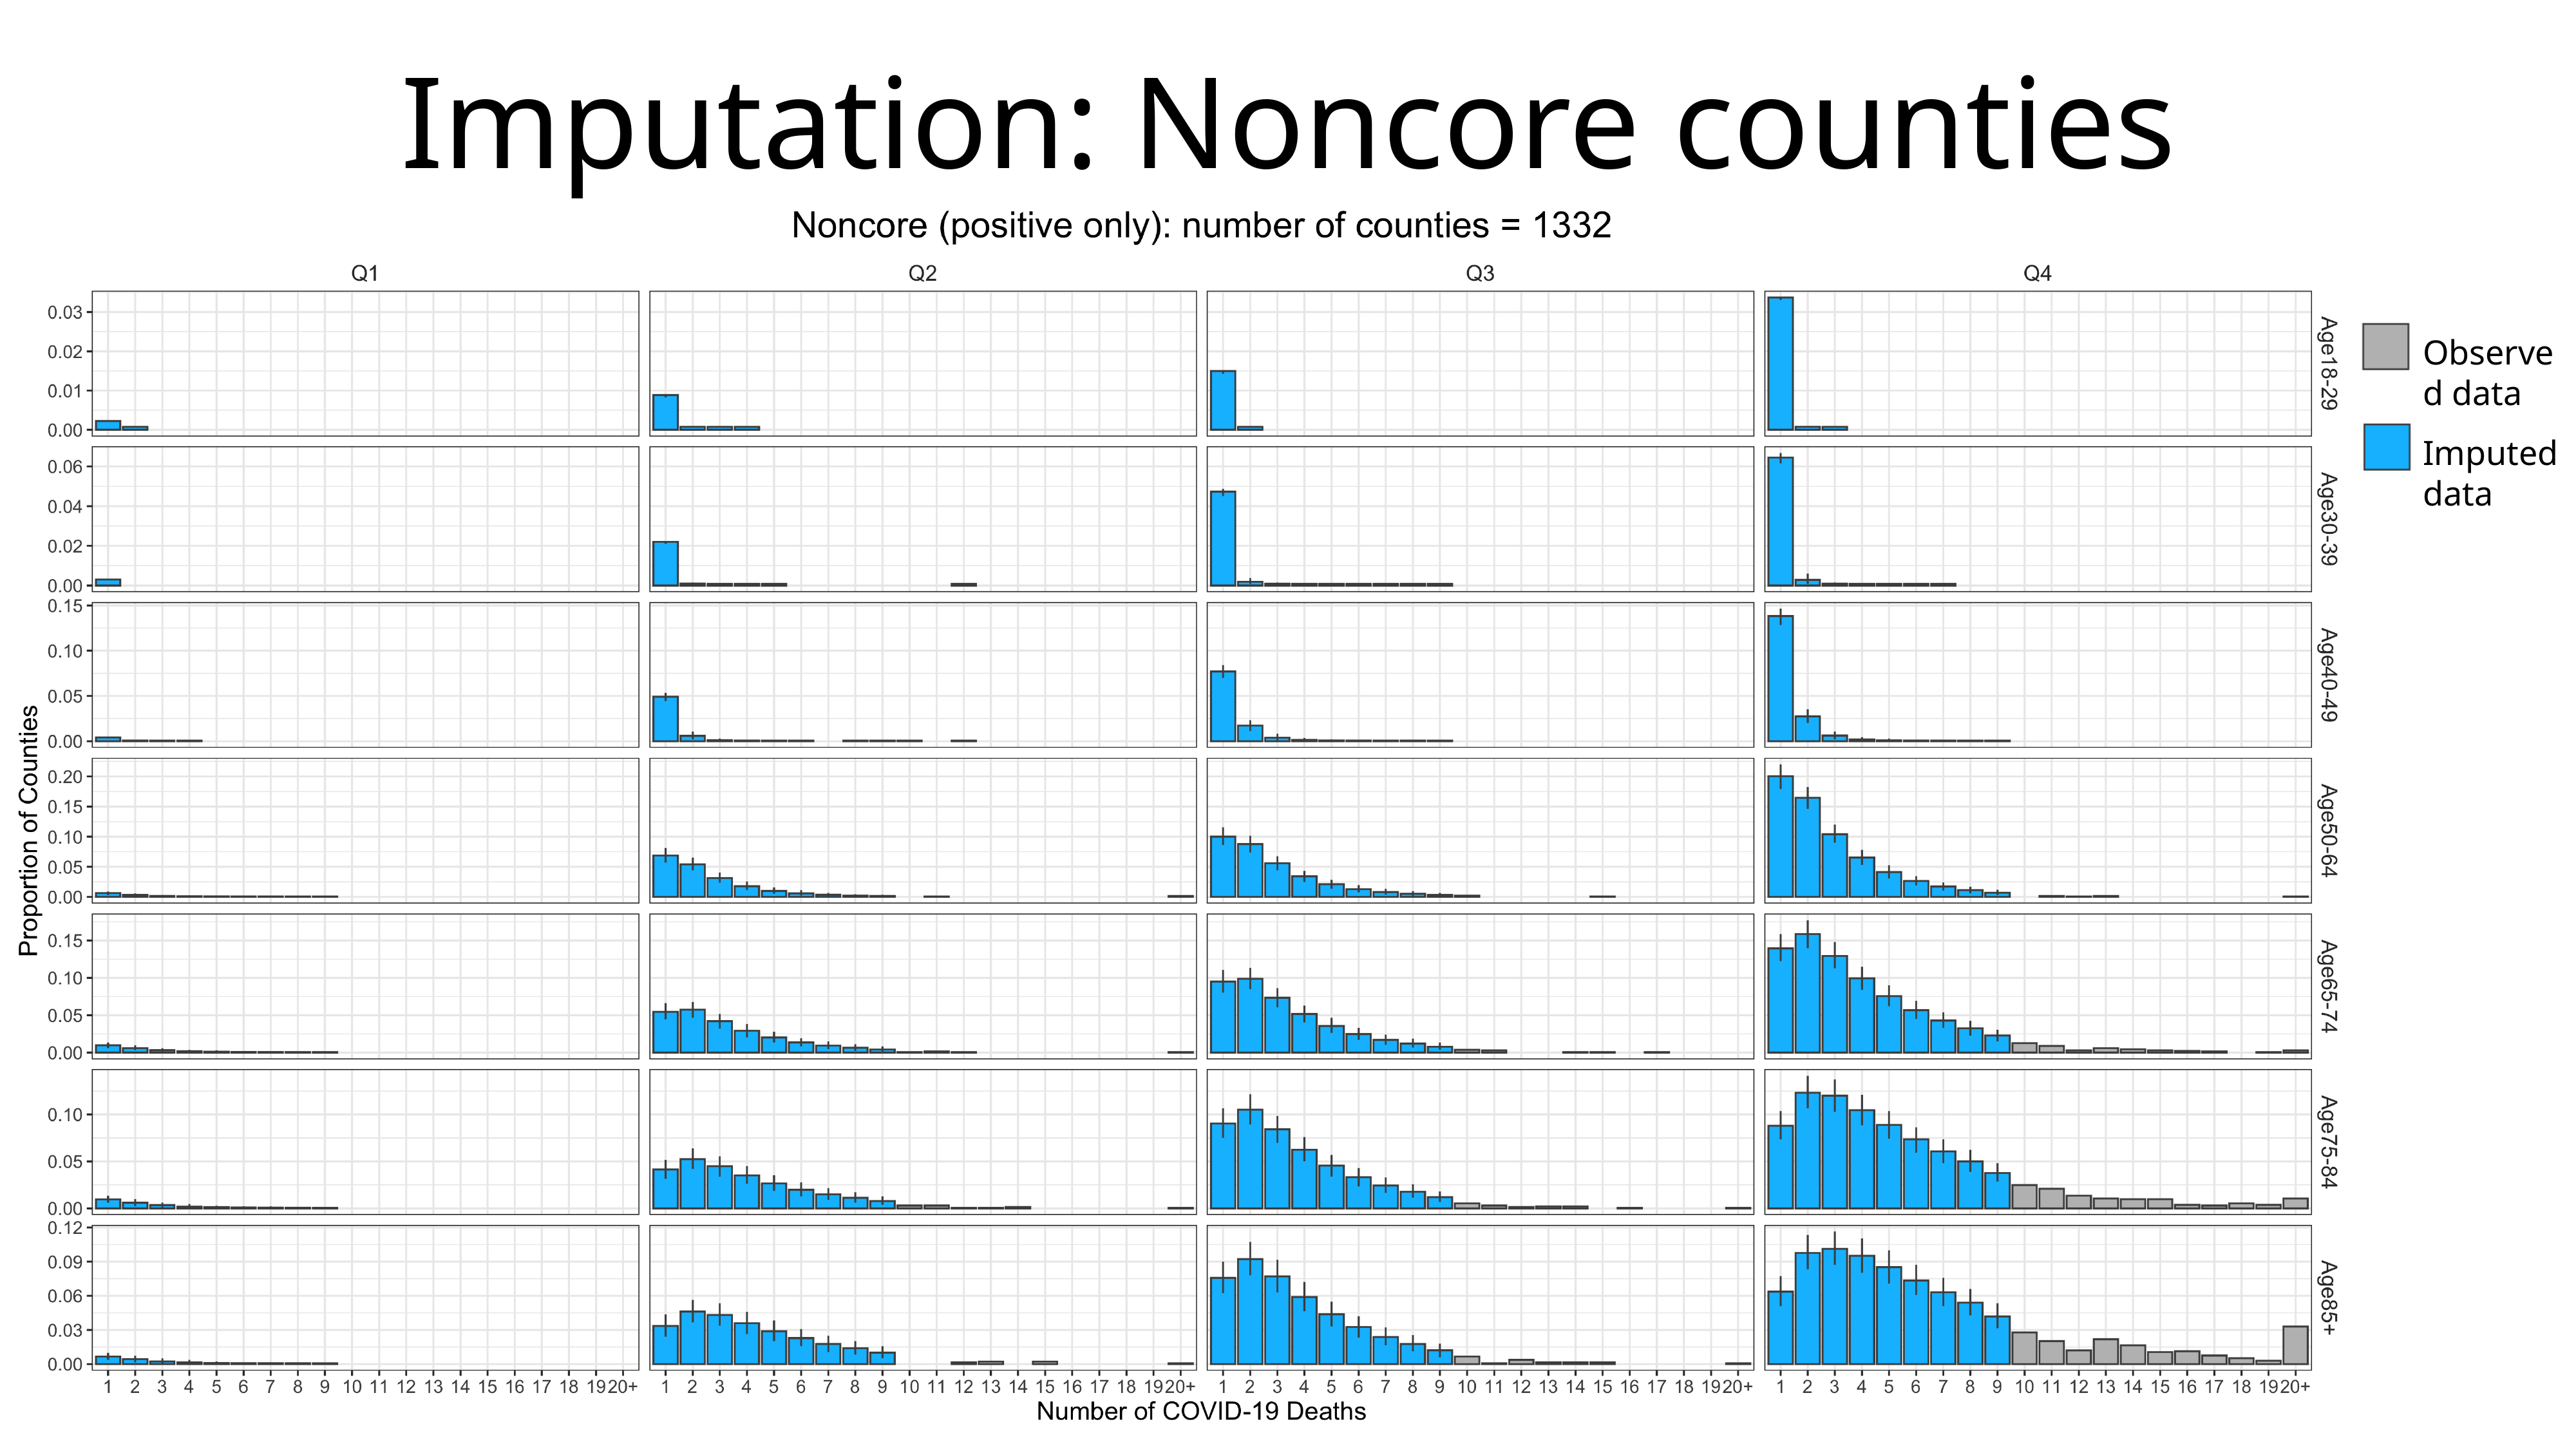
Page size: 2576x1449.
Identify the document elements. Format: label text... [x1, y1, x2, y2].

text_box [2358, 299, 2571, 519]
picture [9, 201, 2358, 1428]
title Imputation: Noncore counties [84, 37, 2493, 199]
